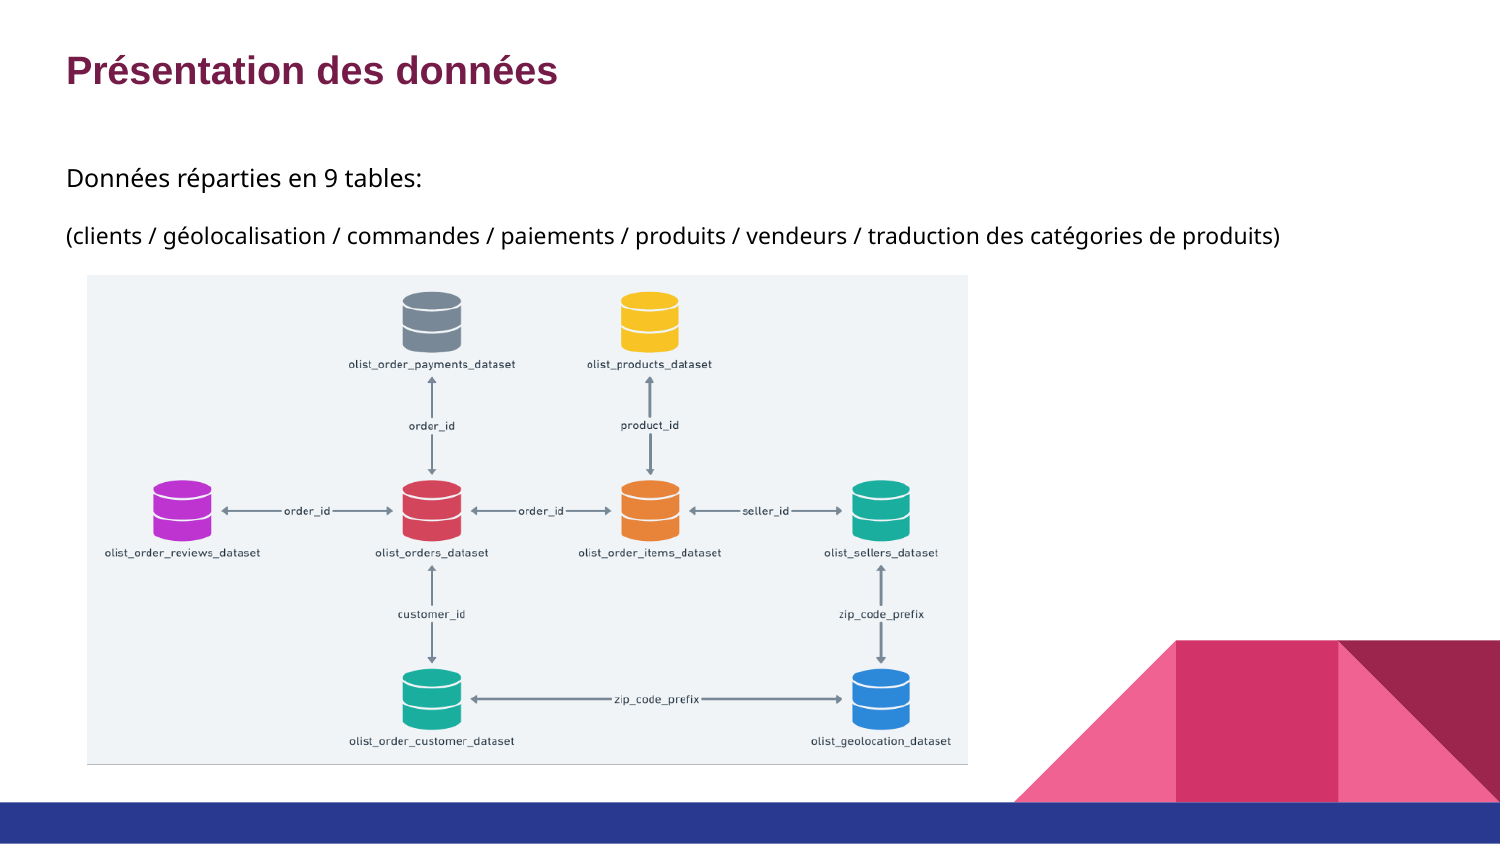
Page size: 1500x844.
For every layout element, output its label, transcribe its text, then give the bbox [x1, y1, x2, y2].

list Données réparties en 9 tables: (clients / géolocalisation / commandes / paiements / produits / vendeurs / traduction des catégories de produits) [51, 142, 1449, 750]
picture [86, 275, 968, 765]
title Présentation des données [51, 29, 1449, 130]
